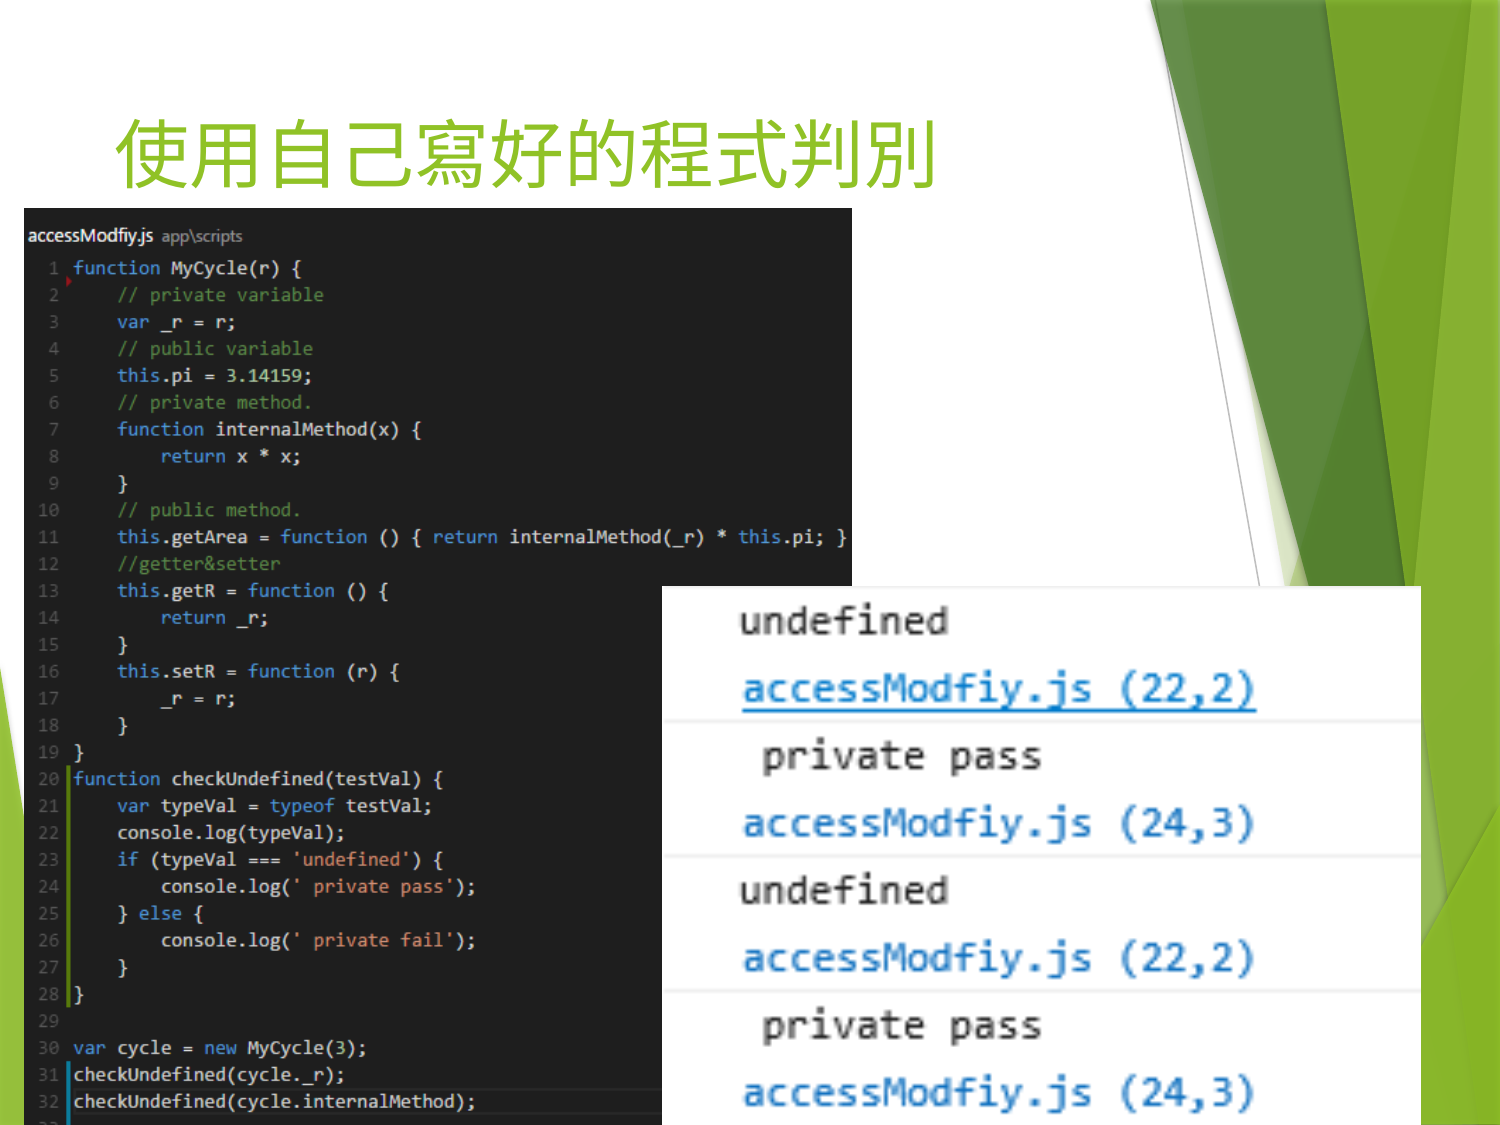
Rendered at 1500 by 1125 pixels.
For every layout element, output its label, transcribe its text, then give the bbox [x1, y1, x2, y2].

picture [661, 585, 1421, 1125]
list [23, 207, 853, 1125]
title 使用自己寫好的程式判別 [99, 99, 1142, 317]
